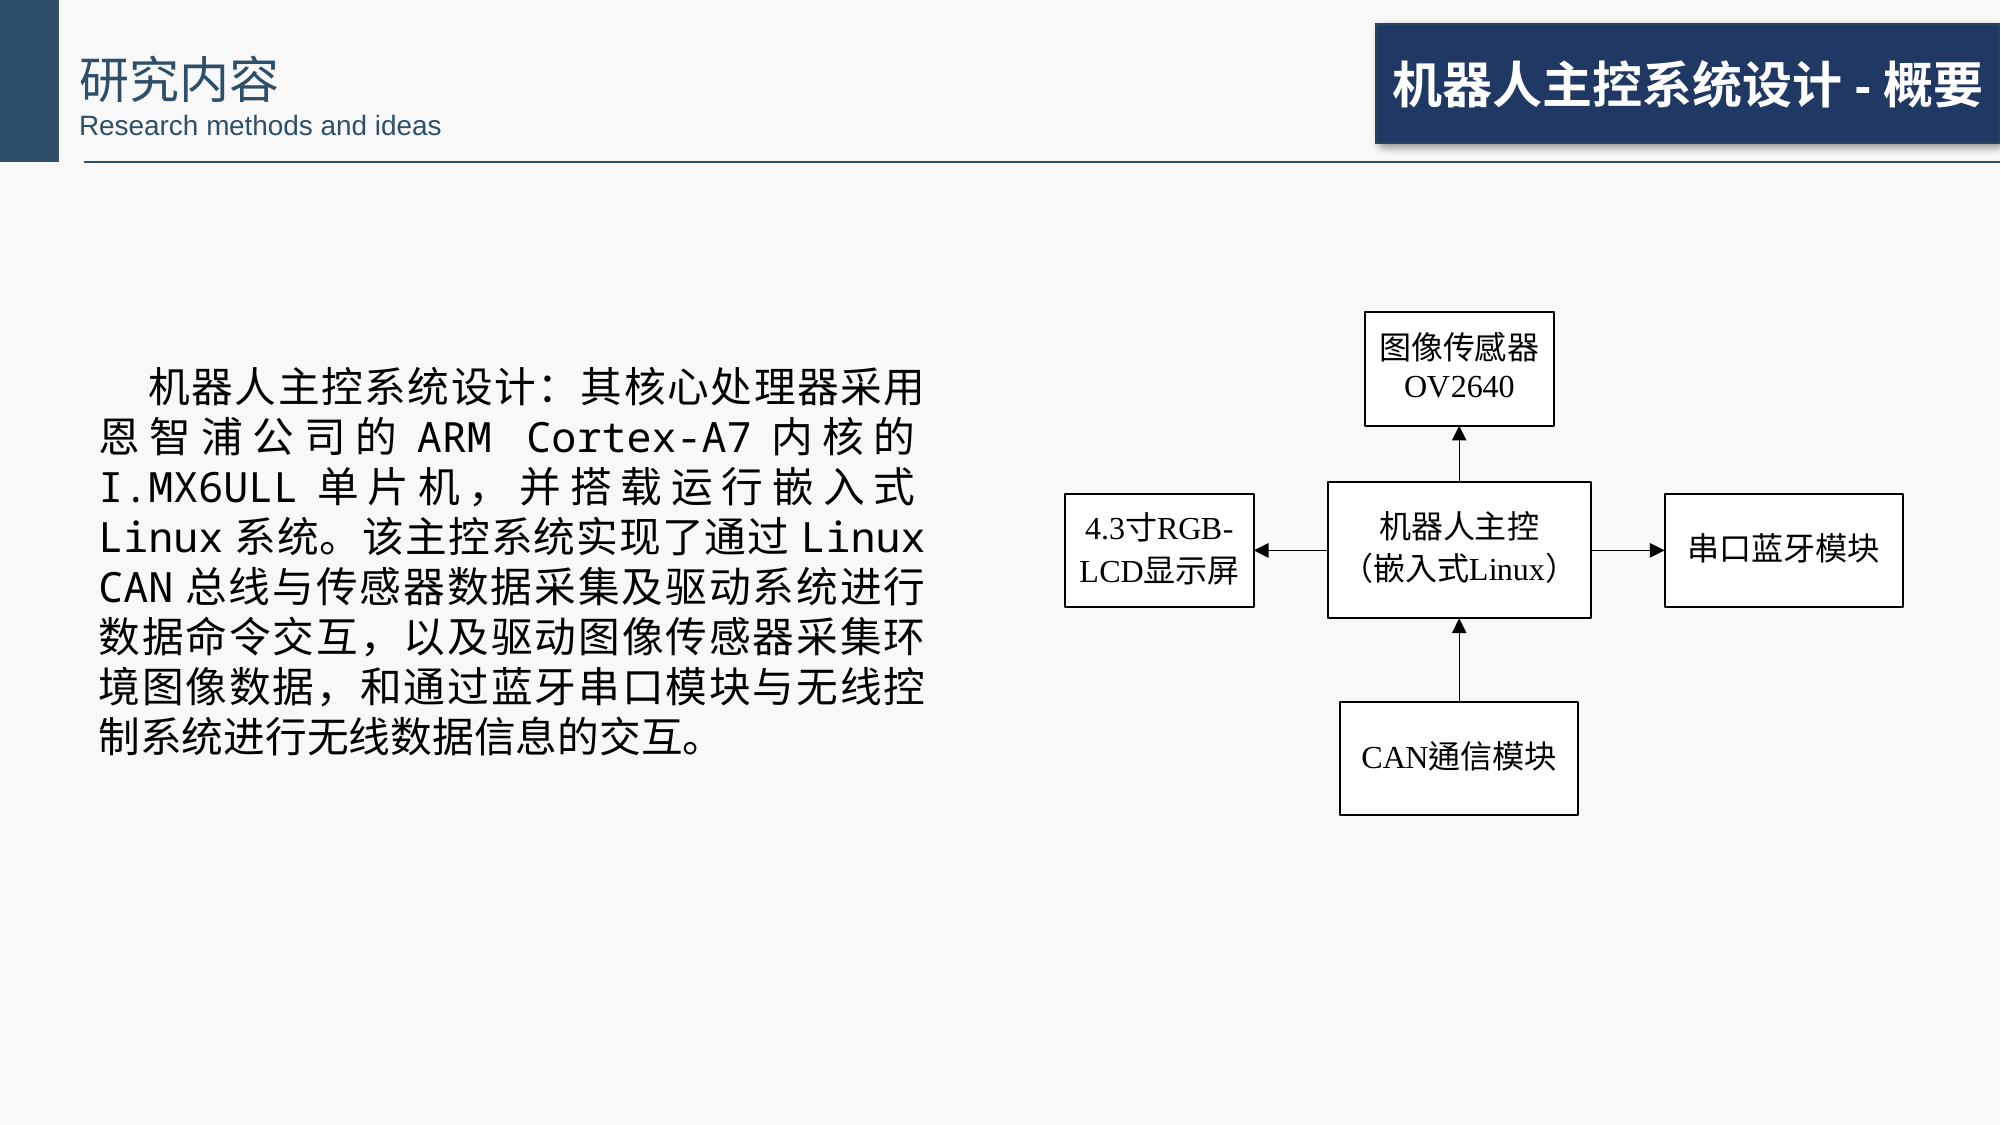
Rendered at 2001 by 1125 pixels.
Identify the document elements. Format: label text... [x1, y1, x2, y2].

picture [1059, 307, 1905, 818]
text_box 机器人主控系统设计：其核心处理器采用恩智浦公司的ARM Cortex-A7内核的I.MX6ULL单片机，并搭载运行嵌入式Linux系统。该主控系统实现了通过Linux CAN总线与传感器数据采集及驱动系统进行数据命令交互，以及驱动图像传感器采集环境图像数据，和通过蓝牙串口模块与无线控制系统进行无线数据信息的交互。 [83, 352, 941, 768]
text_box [0, 0, 2000, 162]
